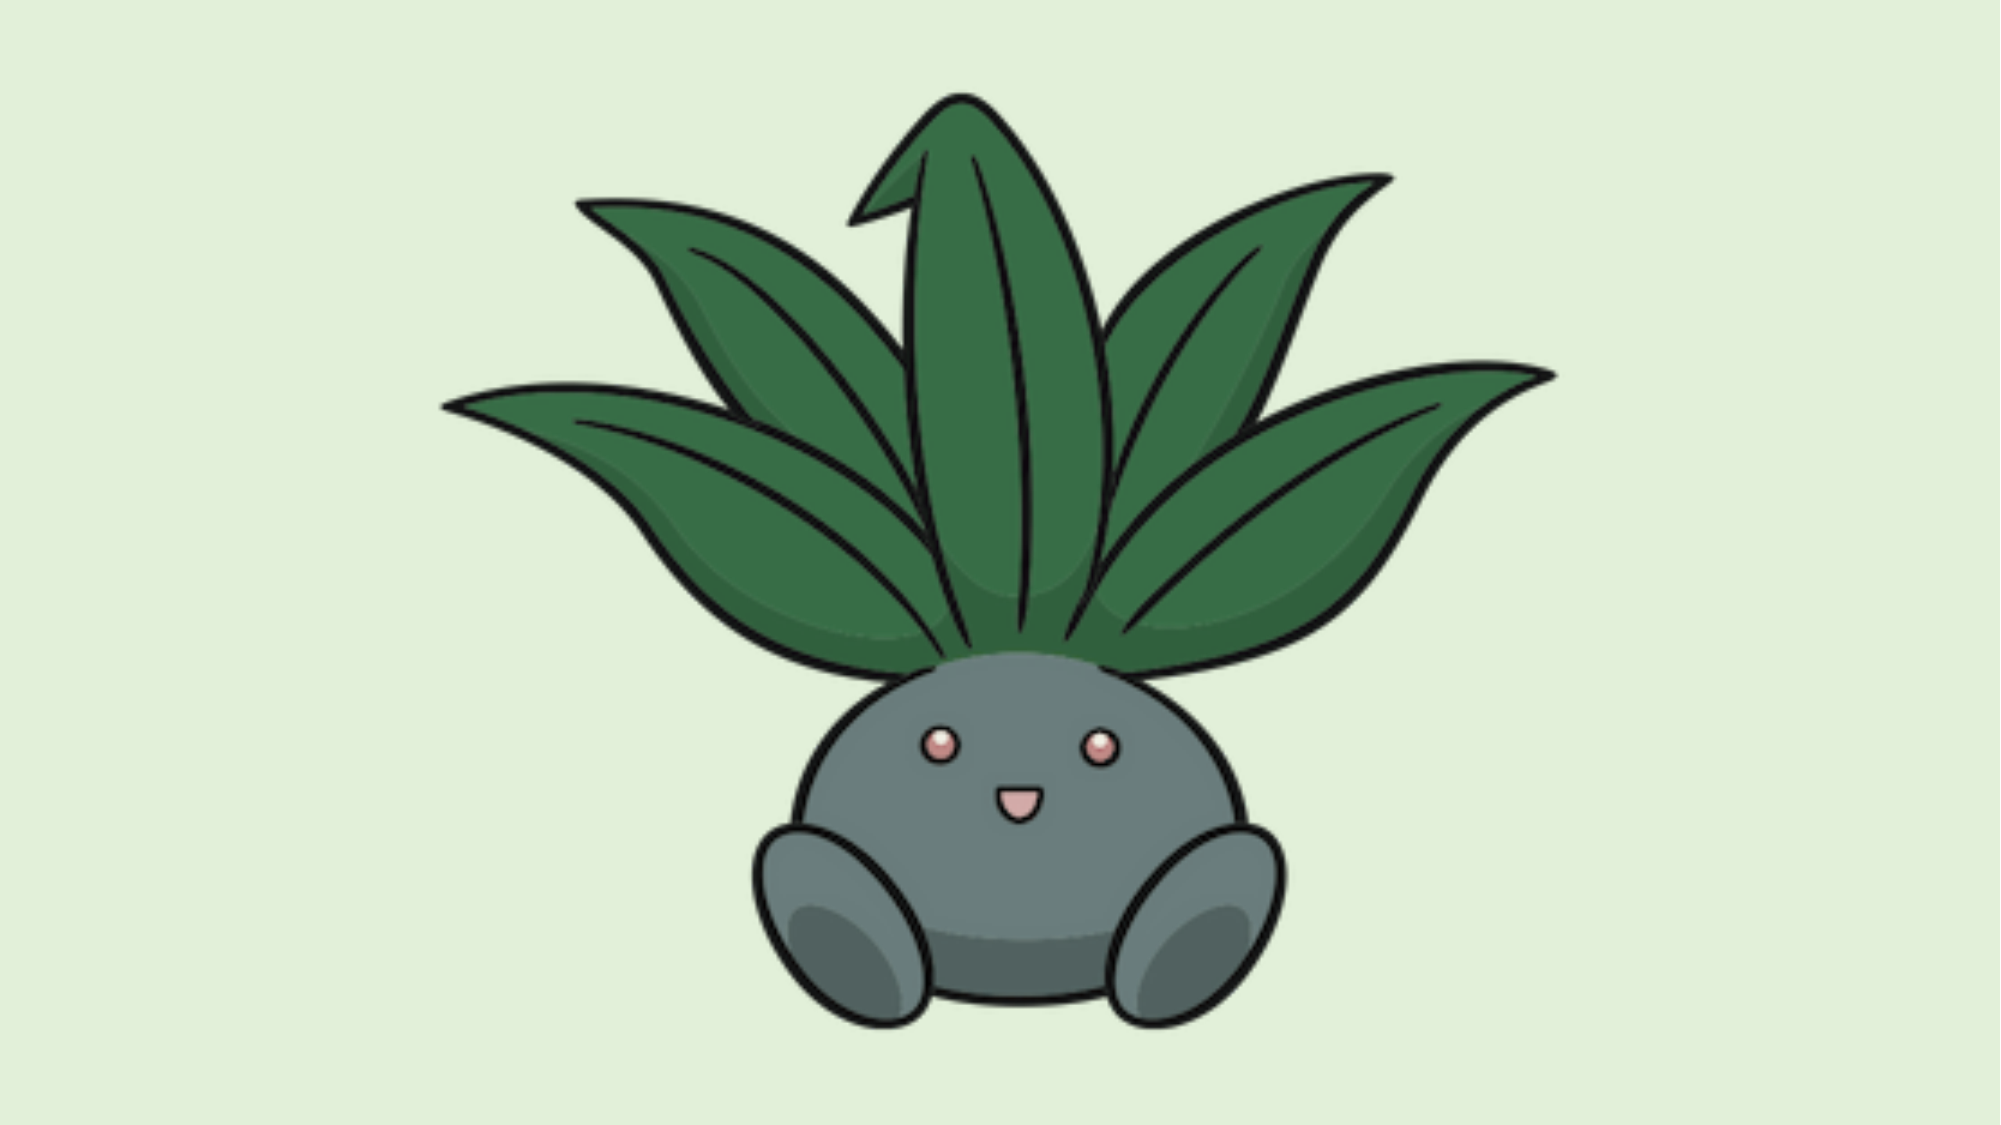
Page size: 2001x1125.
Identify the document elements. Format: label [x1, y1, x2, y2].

picture [408, 66, 1592, 1059]
